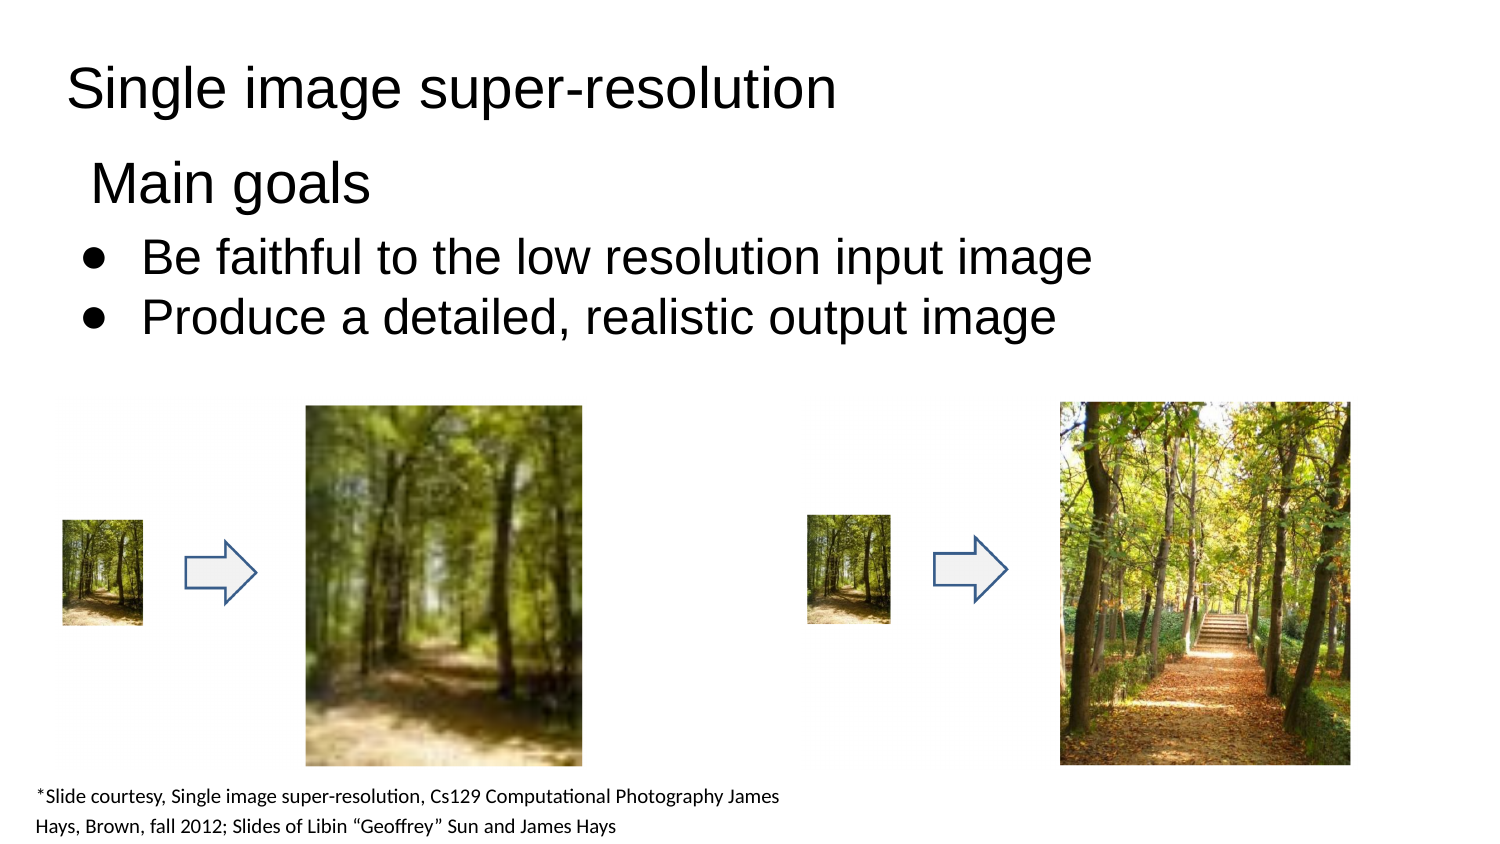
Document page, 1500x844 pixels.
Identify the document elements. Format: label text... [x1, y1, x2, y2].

picture [800, 396, 1359, 771]
picture [55, 396, 587, 771]
title Single image super-resolution [51, 34, 1449, 129]
text_box Main goals [75, 128, 568, 231]
text_box *Slide courtesy, Single image super-resolution, Cs129 Computational Photography James Hays, Brown, fall 2012; Slides of Libin “Geoffrey” Sun and James Hays [20, 772, 811, 843]
title Be faithful to the low resolution input image Produce a detailed, realistic output image [51, 209, 1449, 421]
